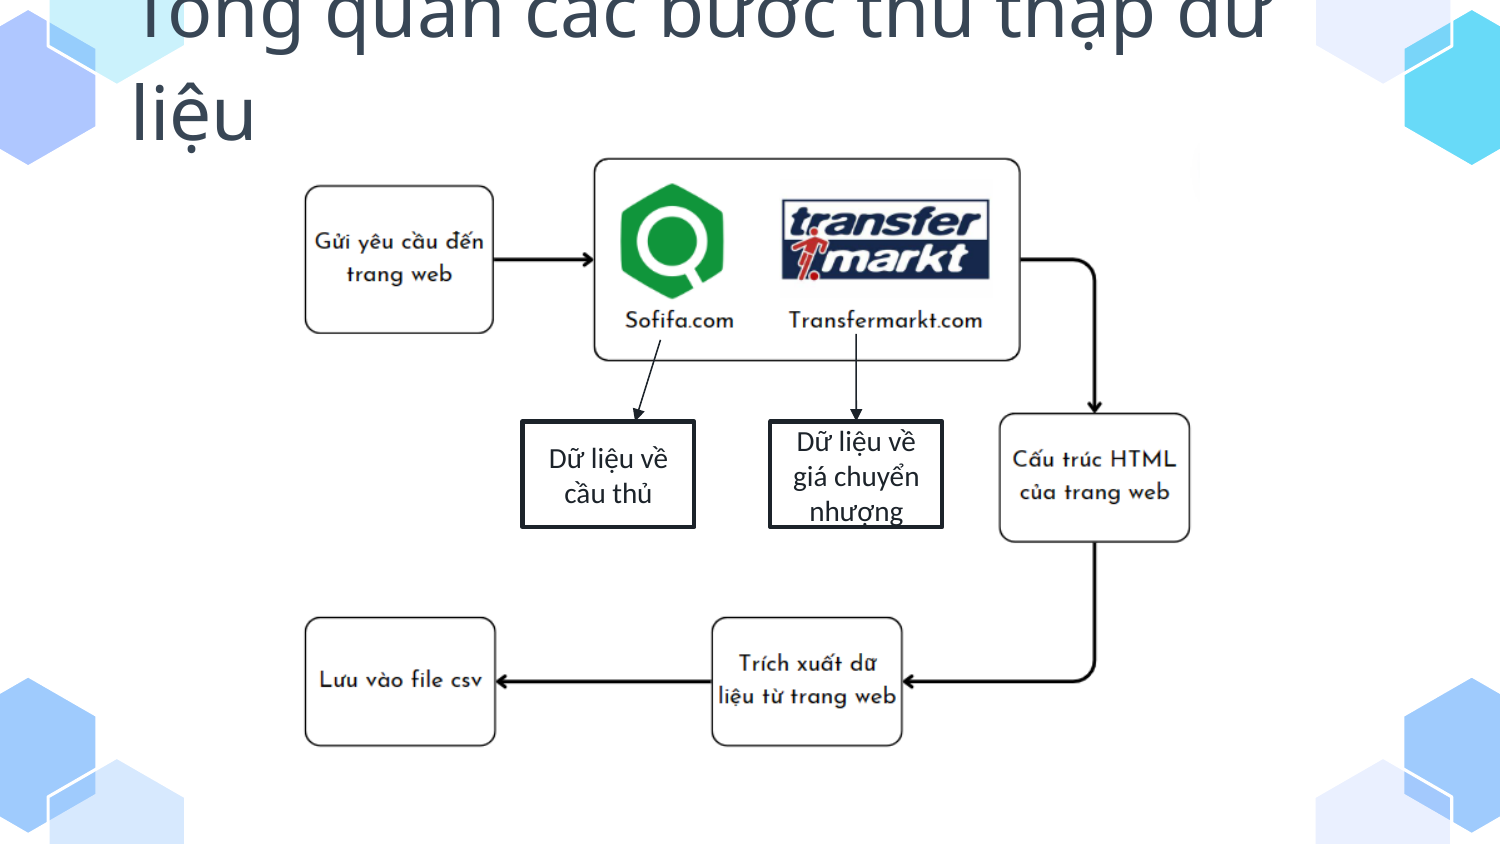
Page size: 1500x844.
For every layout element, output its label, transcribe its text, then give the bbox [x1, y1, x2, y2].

picture [299, 141, 1201, 756]
subtitle Tổng quan các bước thu thập dữ liệu [115, 10, 1338, 94]
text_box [634, 339, 661, 422]
